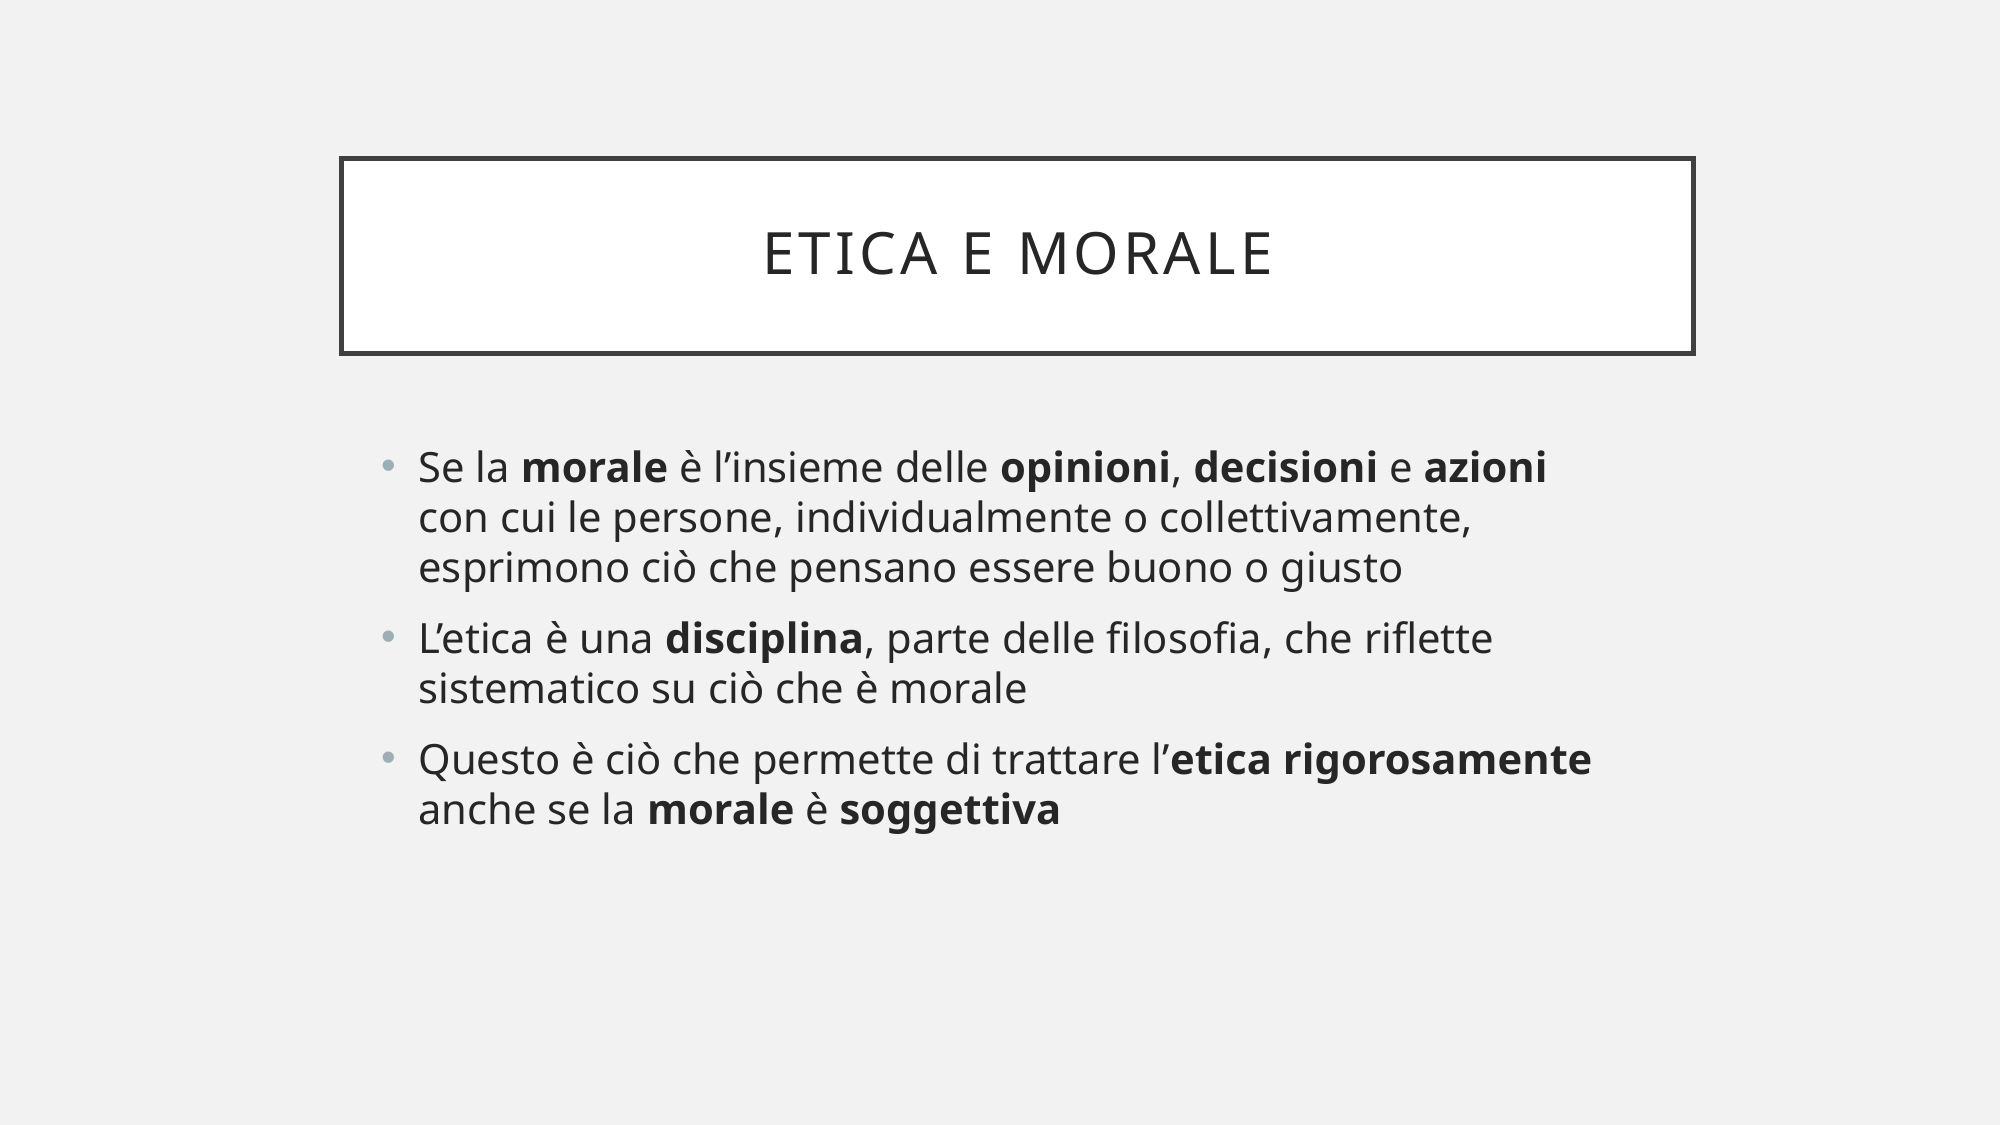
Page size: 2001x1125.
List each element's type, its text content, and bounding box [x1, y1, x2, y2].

title Etica e morale [339, 156, 1696, 356]
list Se la morale è l’insieme delle opinioni, decisioni e azioni con cui le persone, individualmente o collettivamente, esprimono ciò che pensano essere buono o giusto L’etica è una disciplina, parte delle filosofia, che riflette sistematico su ciò che è morale Questo è ciò che permette di trattare l’etica rigorosamente anche se la morale è soggettiva [366, 432, 1634, 1010]
